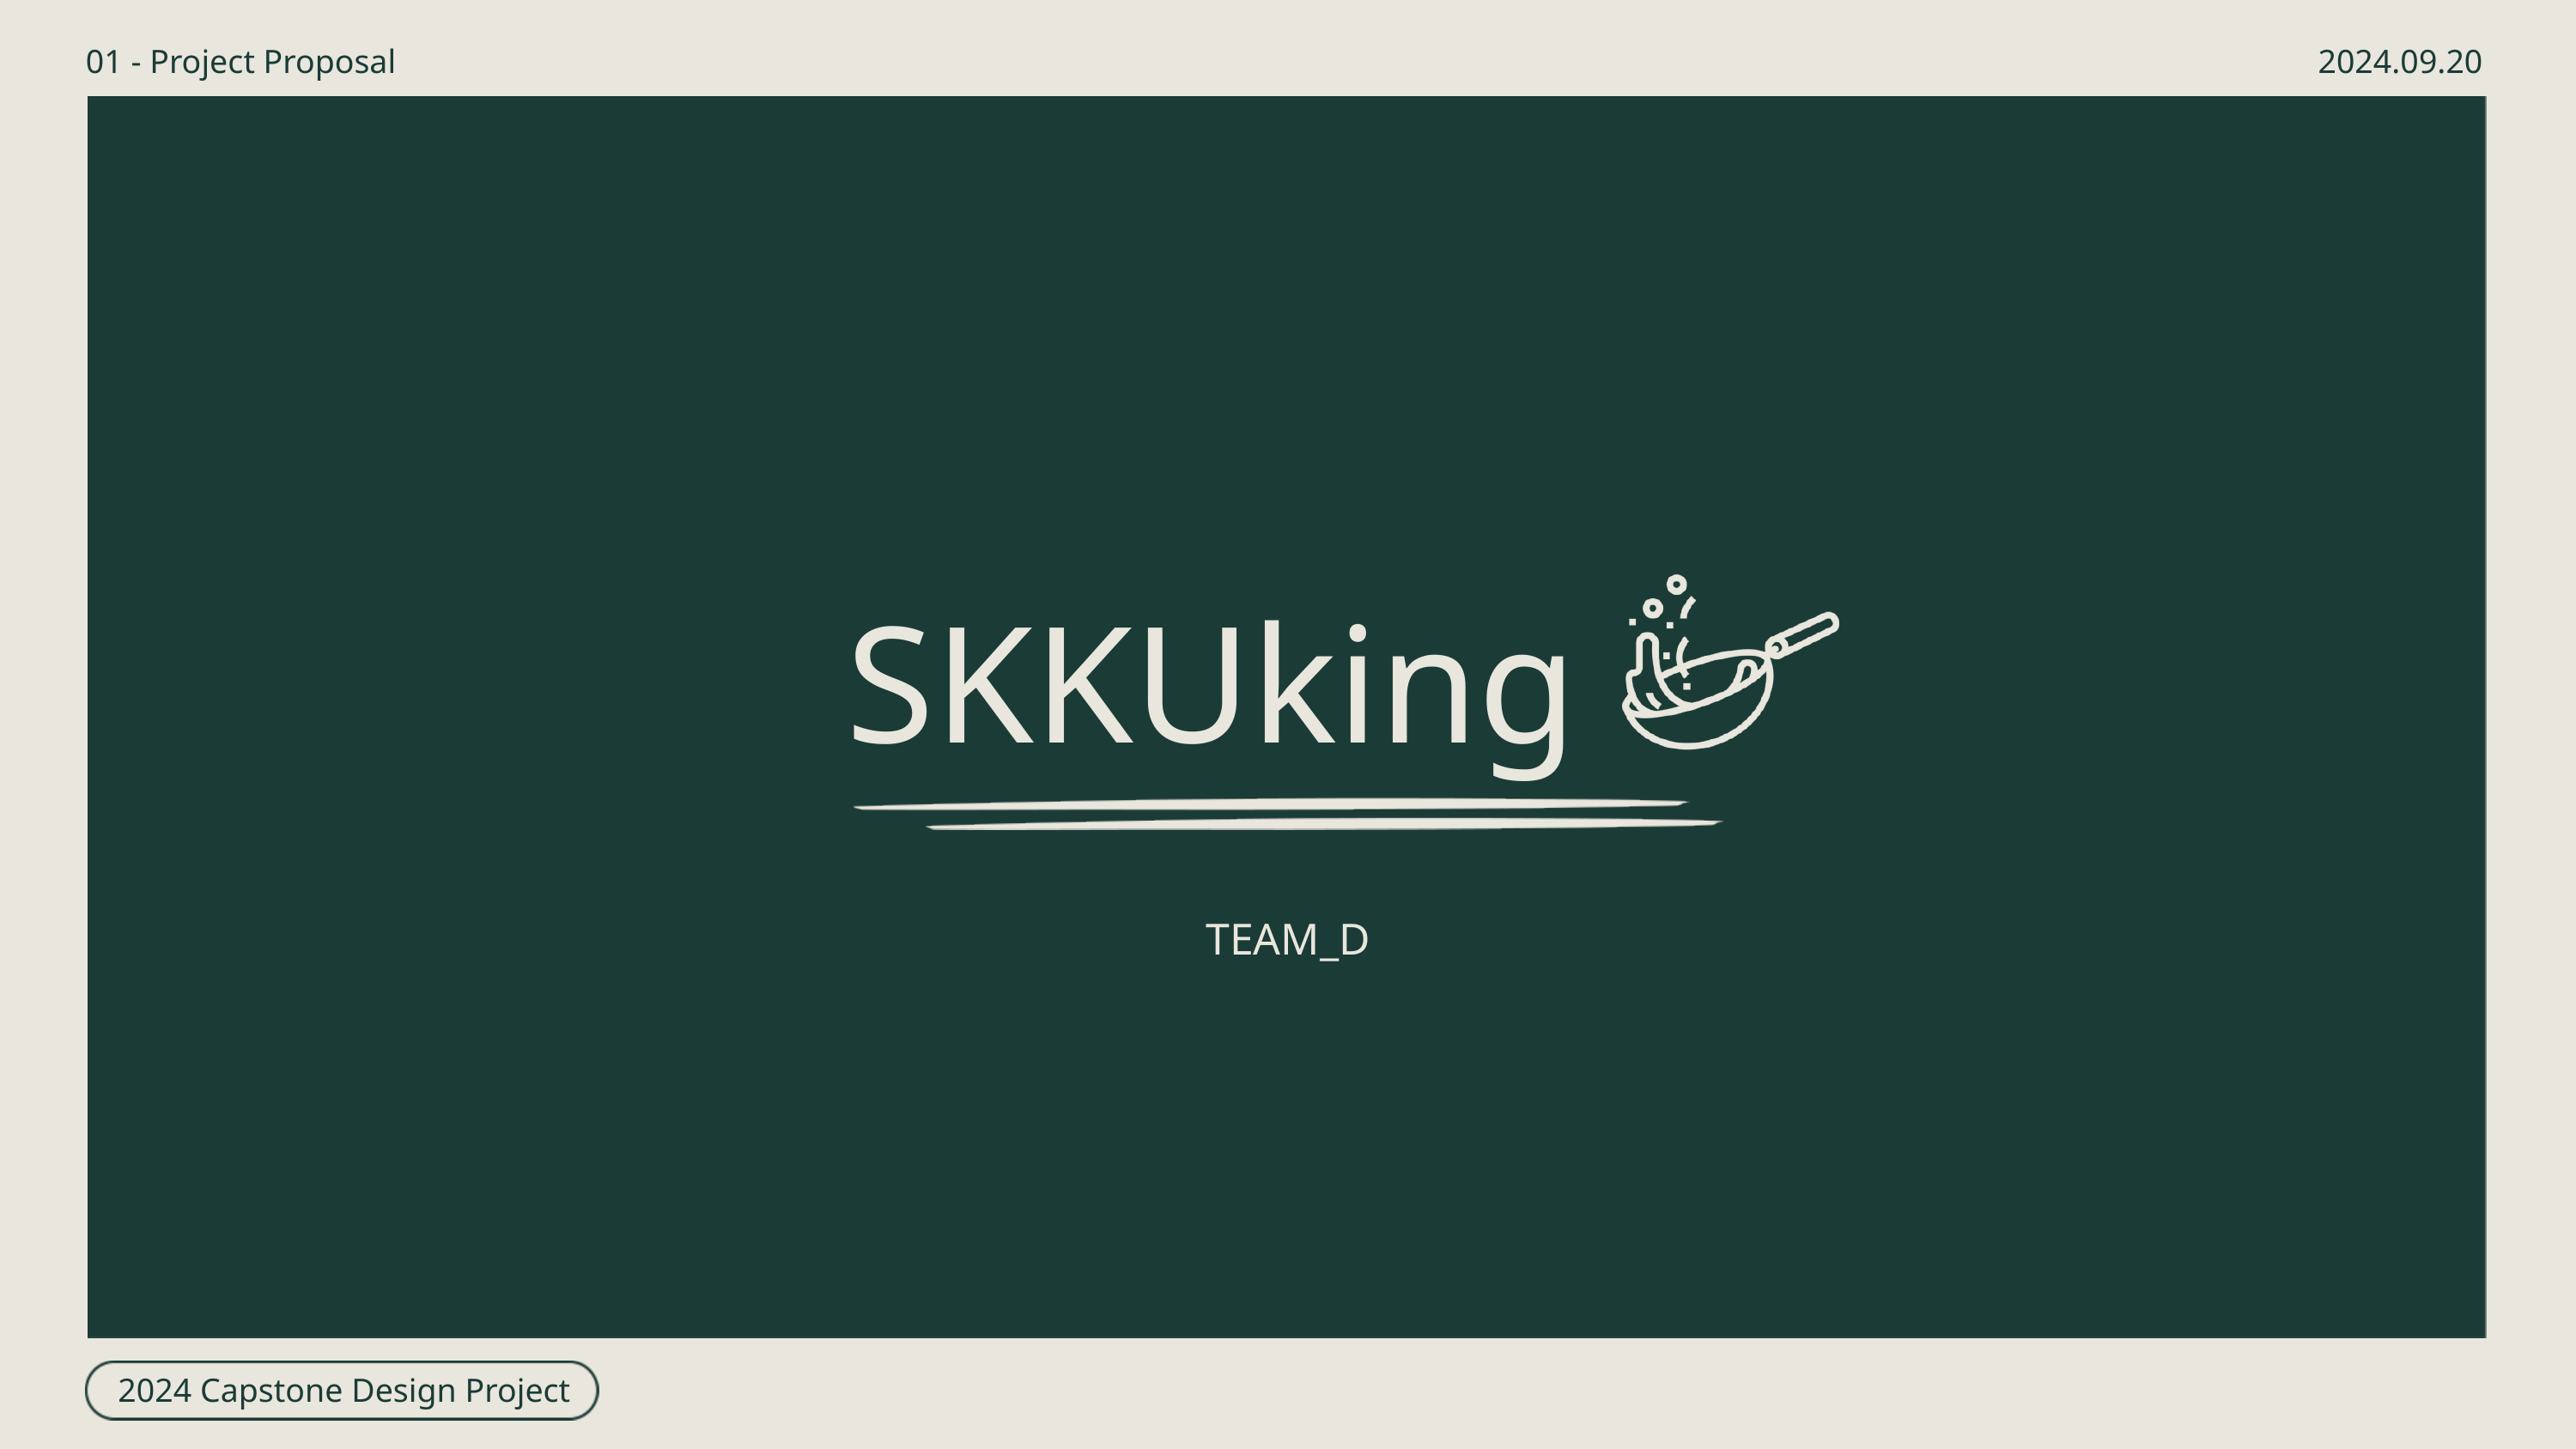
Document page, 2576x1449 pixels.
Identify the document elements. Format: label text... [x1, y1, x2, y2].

text_box 01 - Project Proposal [85, 33, 446, 81]
text_box 2024.09.20 [1962, 33, 2483, 81]
picture [87, 96, 2488, 1338]
picture [85, 1361, 600, 1421]
